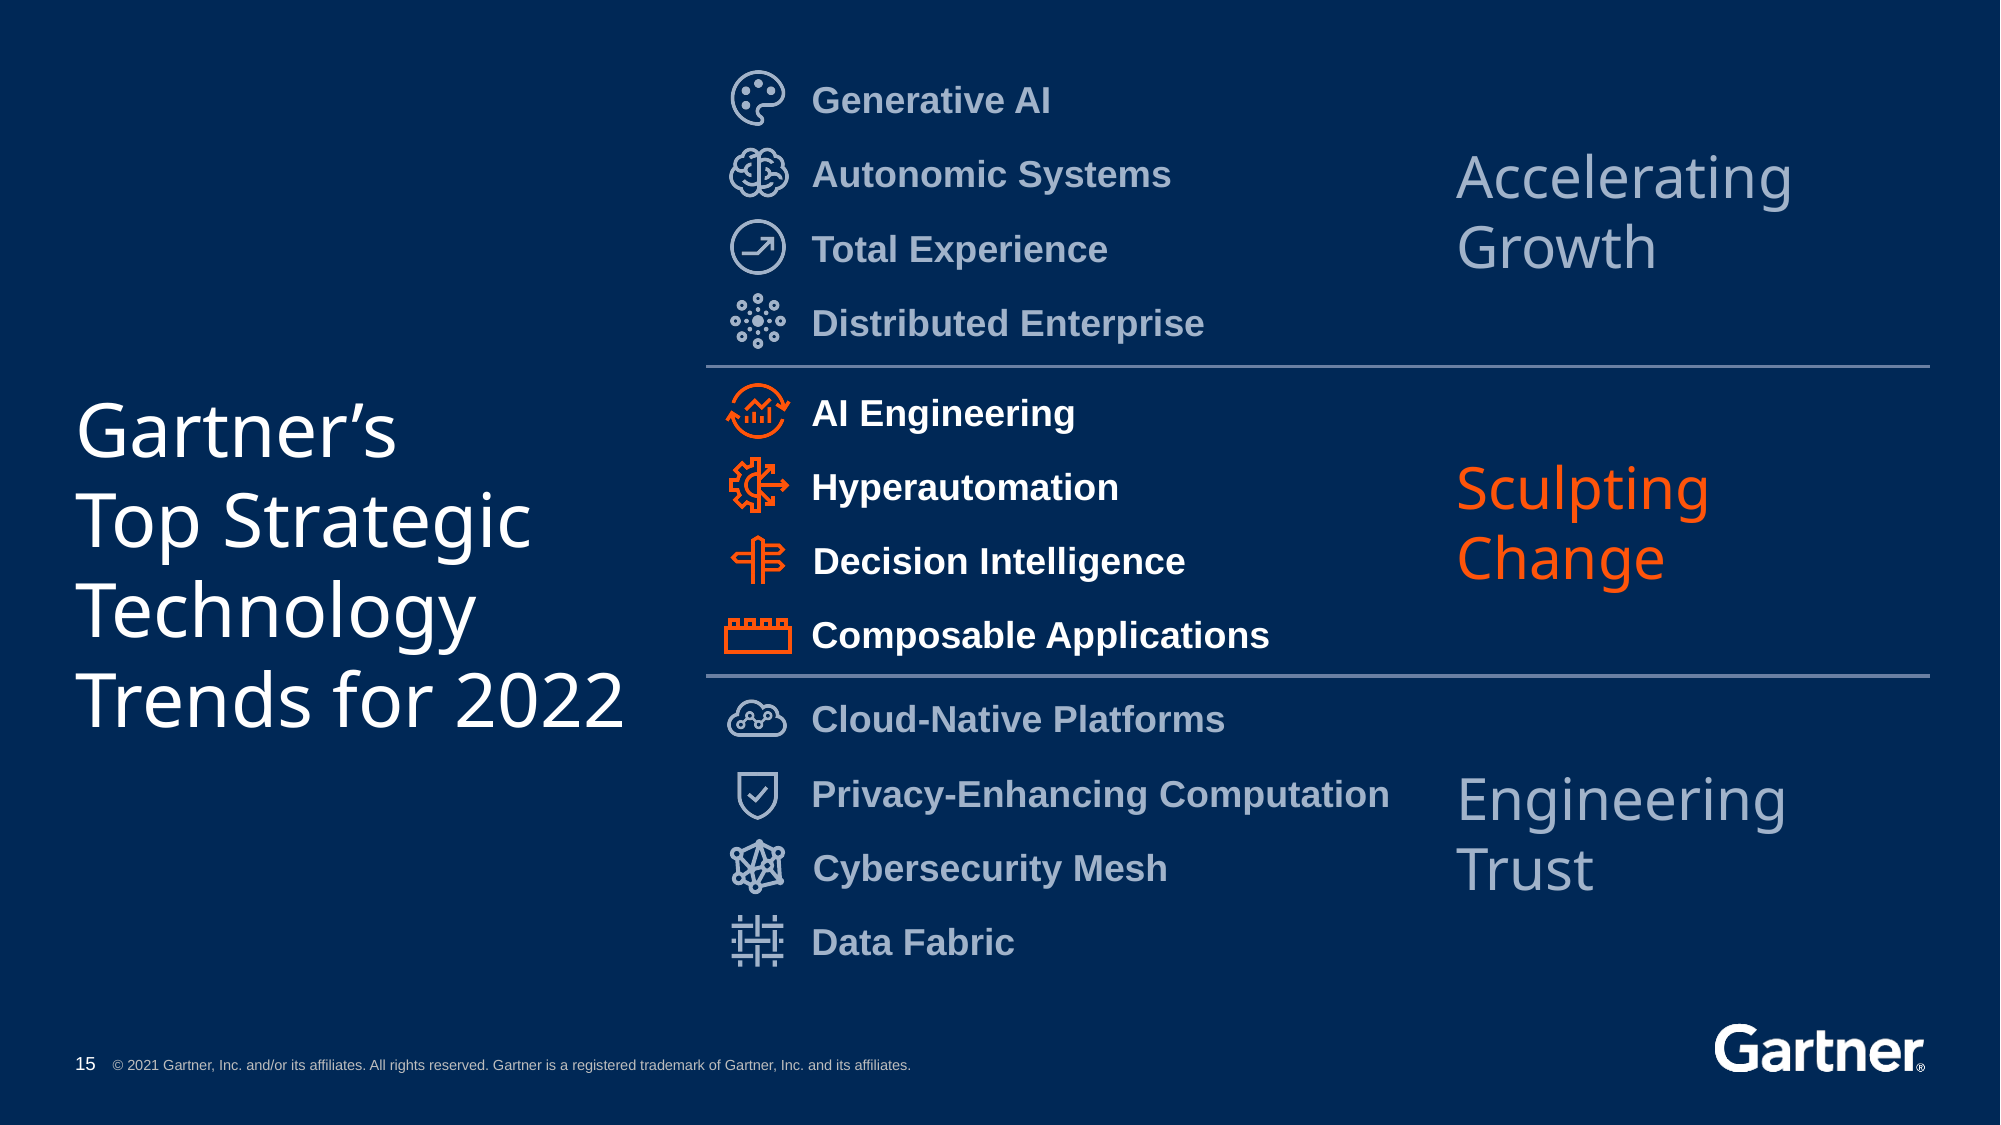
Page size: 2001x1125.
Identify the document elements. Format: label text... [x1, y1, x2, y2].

text_box Accelerating Growth [691, 60, 1930, 360]
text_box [706, 66, 1409, 354]
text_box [706, 686, 1410, 973]
text_box Gartner’s Top Strategic Technology Trends for 2022 [74, 375, 660, 750]
text_box Engineering Trust [691, 682, 1930, 983]
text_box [706, 379, 1410, 666]
text_box Sculpting Change [691, 371, 1930, 671]
picture [1714, 1023, 1925, 1072]
